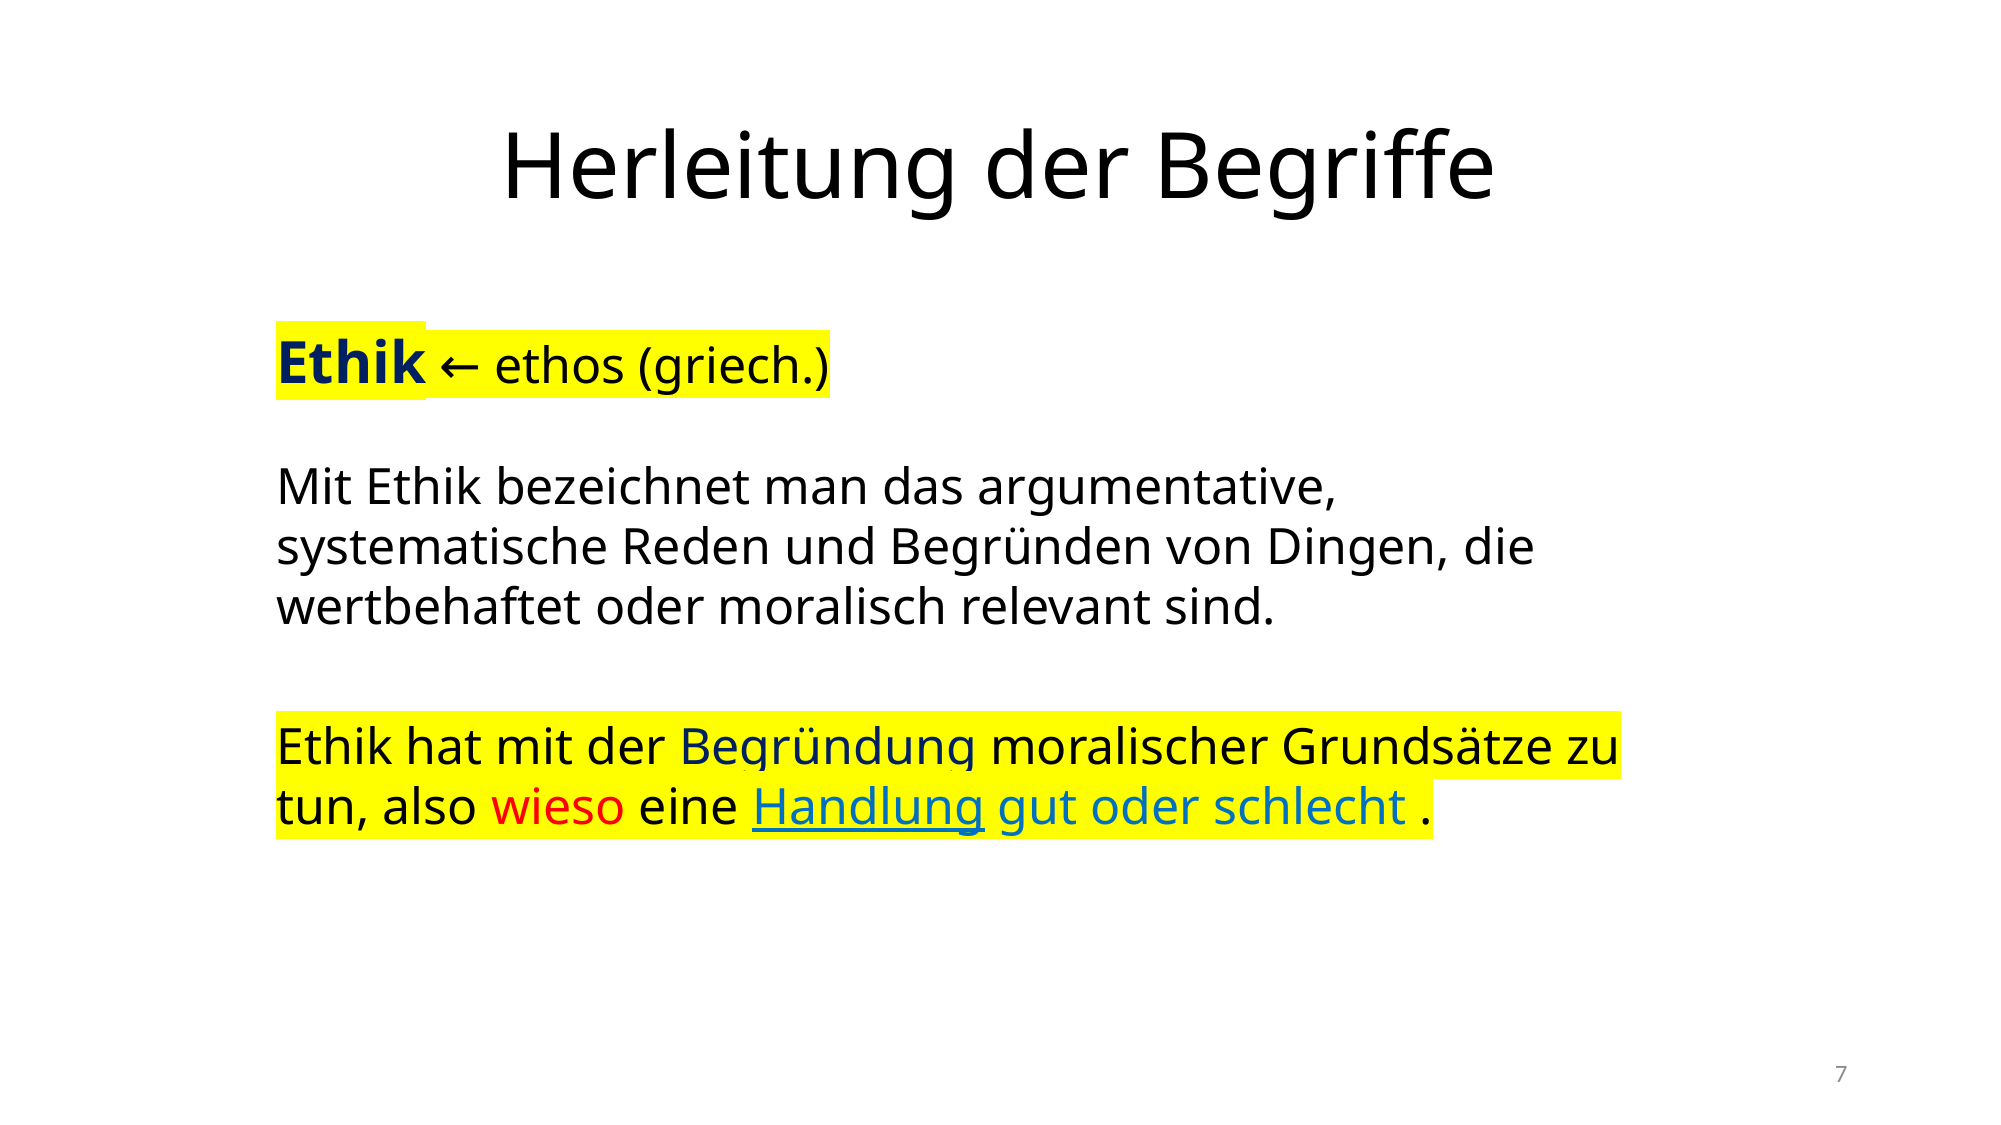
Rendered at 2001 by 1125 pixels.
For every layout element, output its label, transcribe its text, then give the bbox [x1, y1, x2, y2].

list Ethik ← ethos (griech.) Mit Ethik bezeichnet man das argumentative, systematische Reden und Begründen von Dingen, die wertbehaftet oder moralisch relevant sind. Ethik hat mit der Begründung moralischer Grundsätze zu tun, also wieso eine Handlung gut oder schlecht . [261, 317, 1659, 1032]
title Herleitung der Begriffe [137, 59, 1863, 278]
slide_number 7 [1412, 1042, 1863, 1103]
